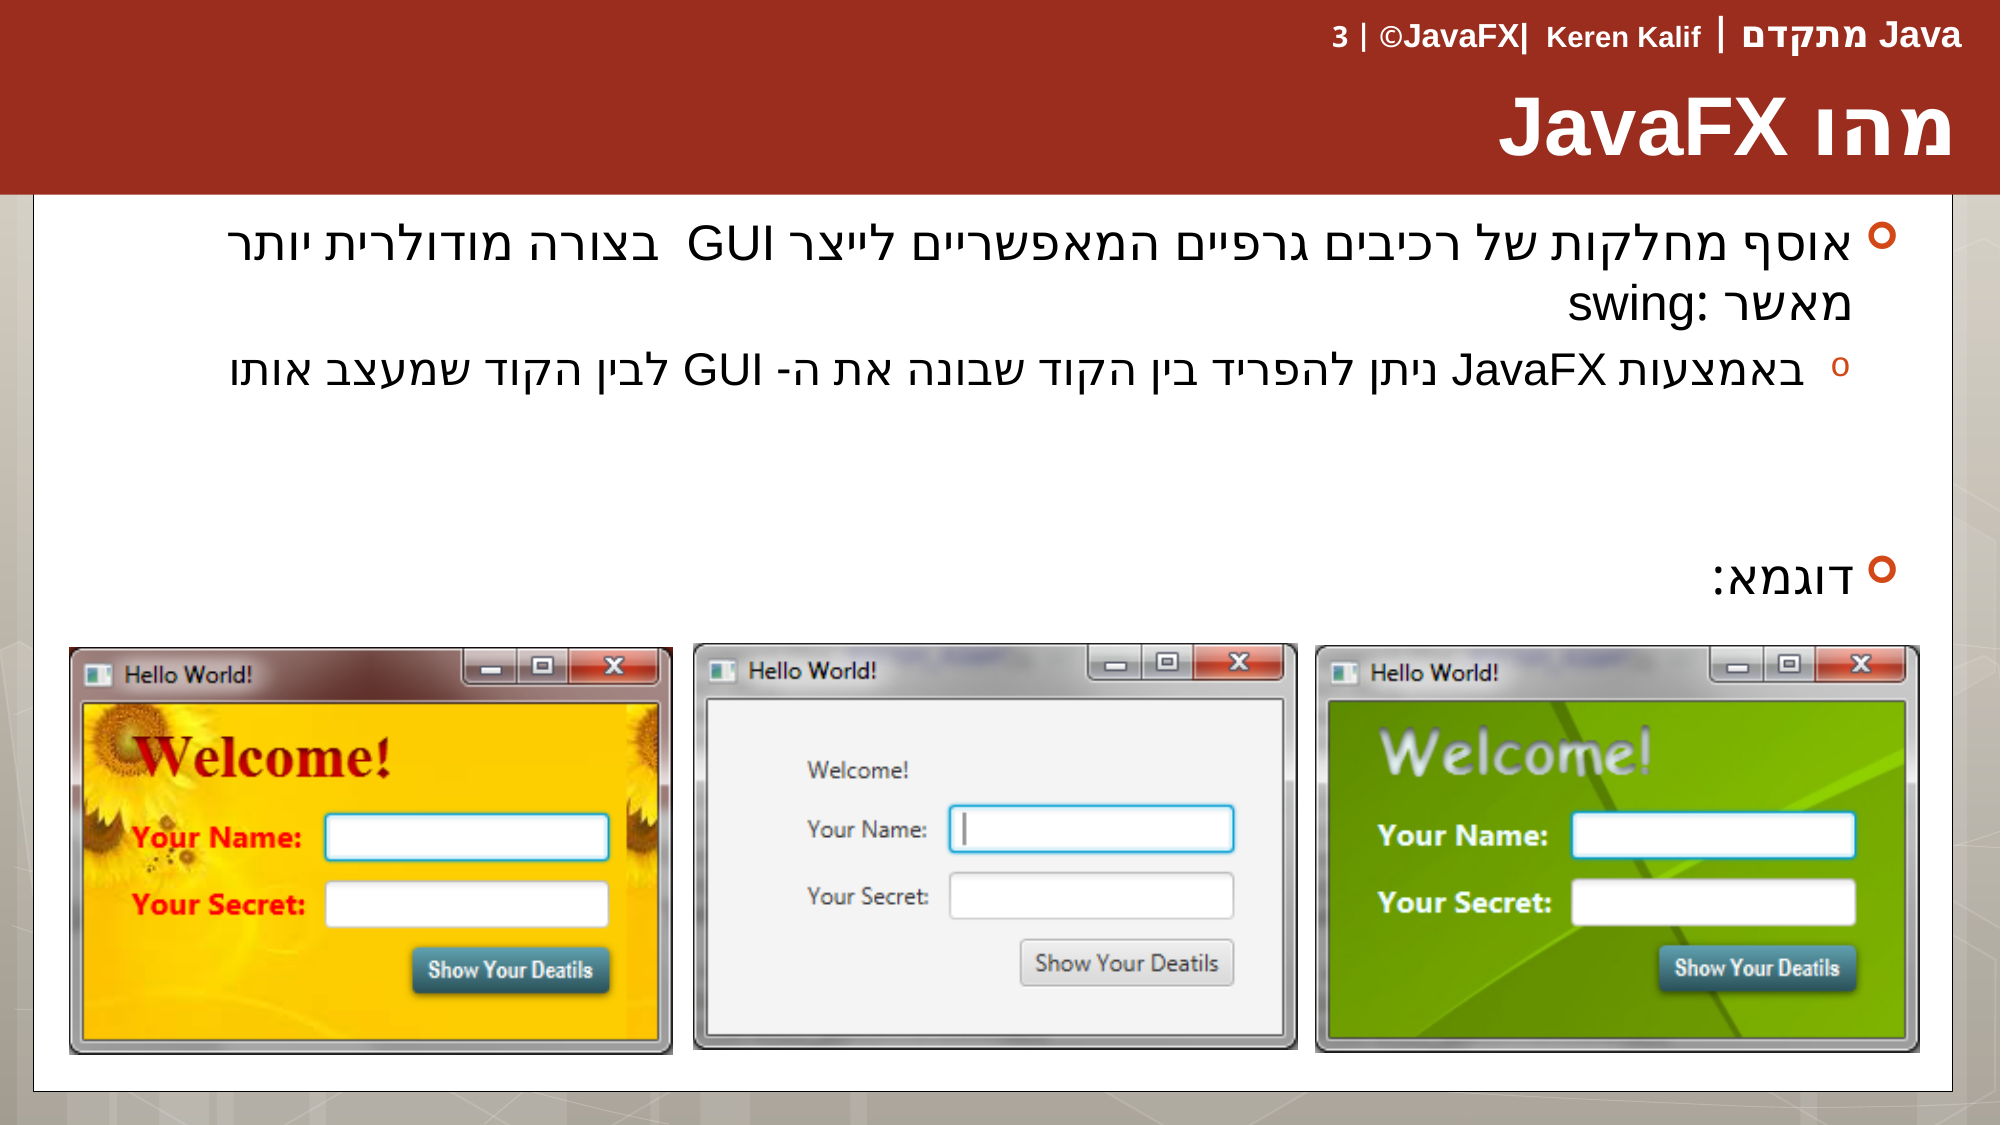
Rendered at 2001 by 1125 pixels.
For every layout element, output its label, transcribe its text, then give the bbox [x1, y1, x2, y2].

picture [1315, 645, 1920, 1053]
picture [69, 647, 674, 1055]
picture [693, 642, 1298, 1051]
list אוסף מחלקות של רכיבים גרפיים המאפשריים לייצר GUI בצורה מודולרית יותר מאשר :swing באמצעות JavaFX ניתן להפריד בין הקוד שבונה את ה- GUI לבין הקוד שמעצב אותו דוגמא: [52, 202, 1926, 1072]
title מהו JavaFX [0, 64, 1973, 187]
